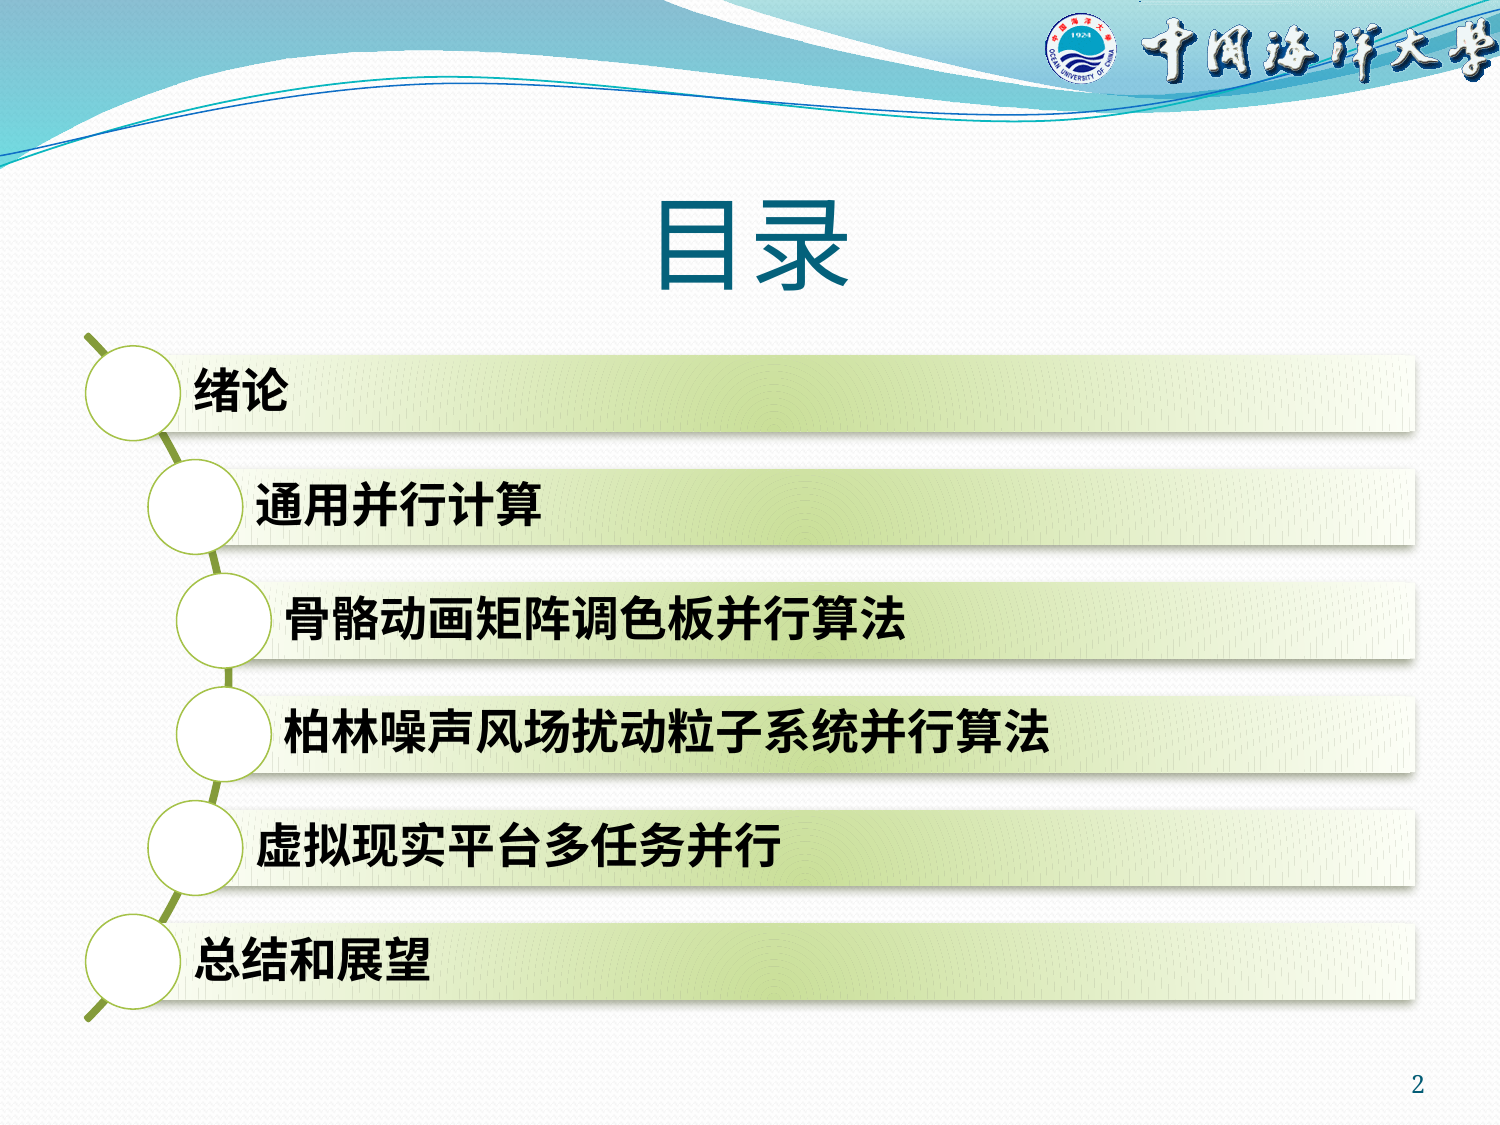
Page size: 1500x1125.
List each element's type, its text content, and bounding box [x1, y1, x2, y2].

title 国内外现状——虚拟现实并行计算 [1299, 1046, 1425, 1051]
slide_number 2 [1299, 1050, 1425, 1103]
picture [1045, 1, 1500, 88]
title 目录 [75, 115, 1425, 303]
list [74, 317, 1426, 1038]
